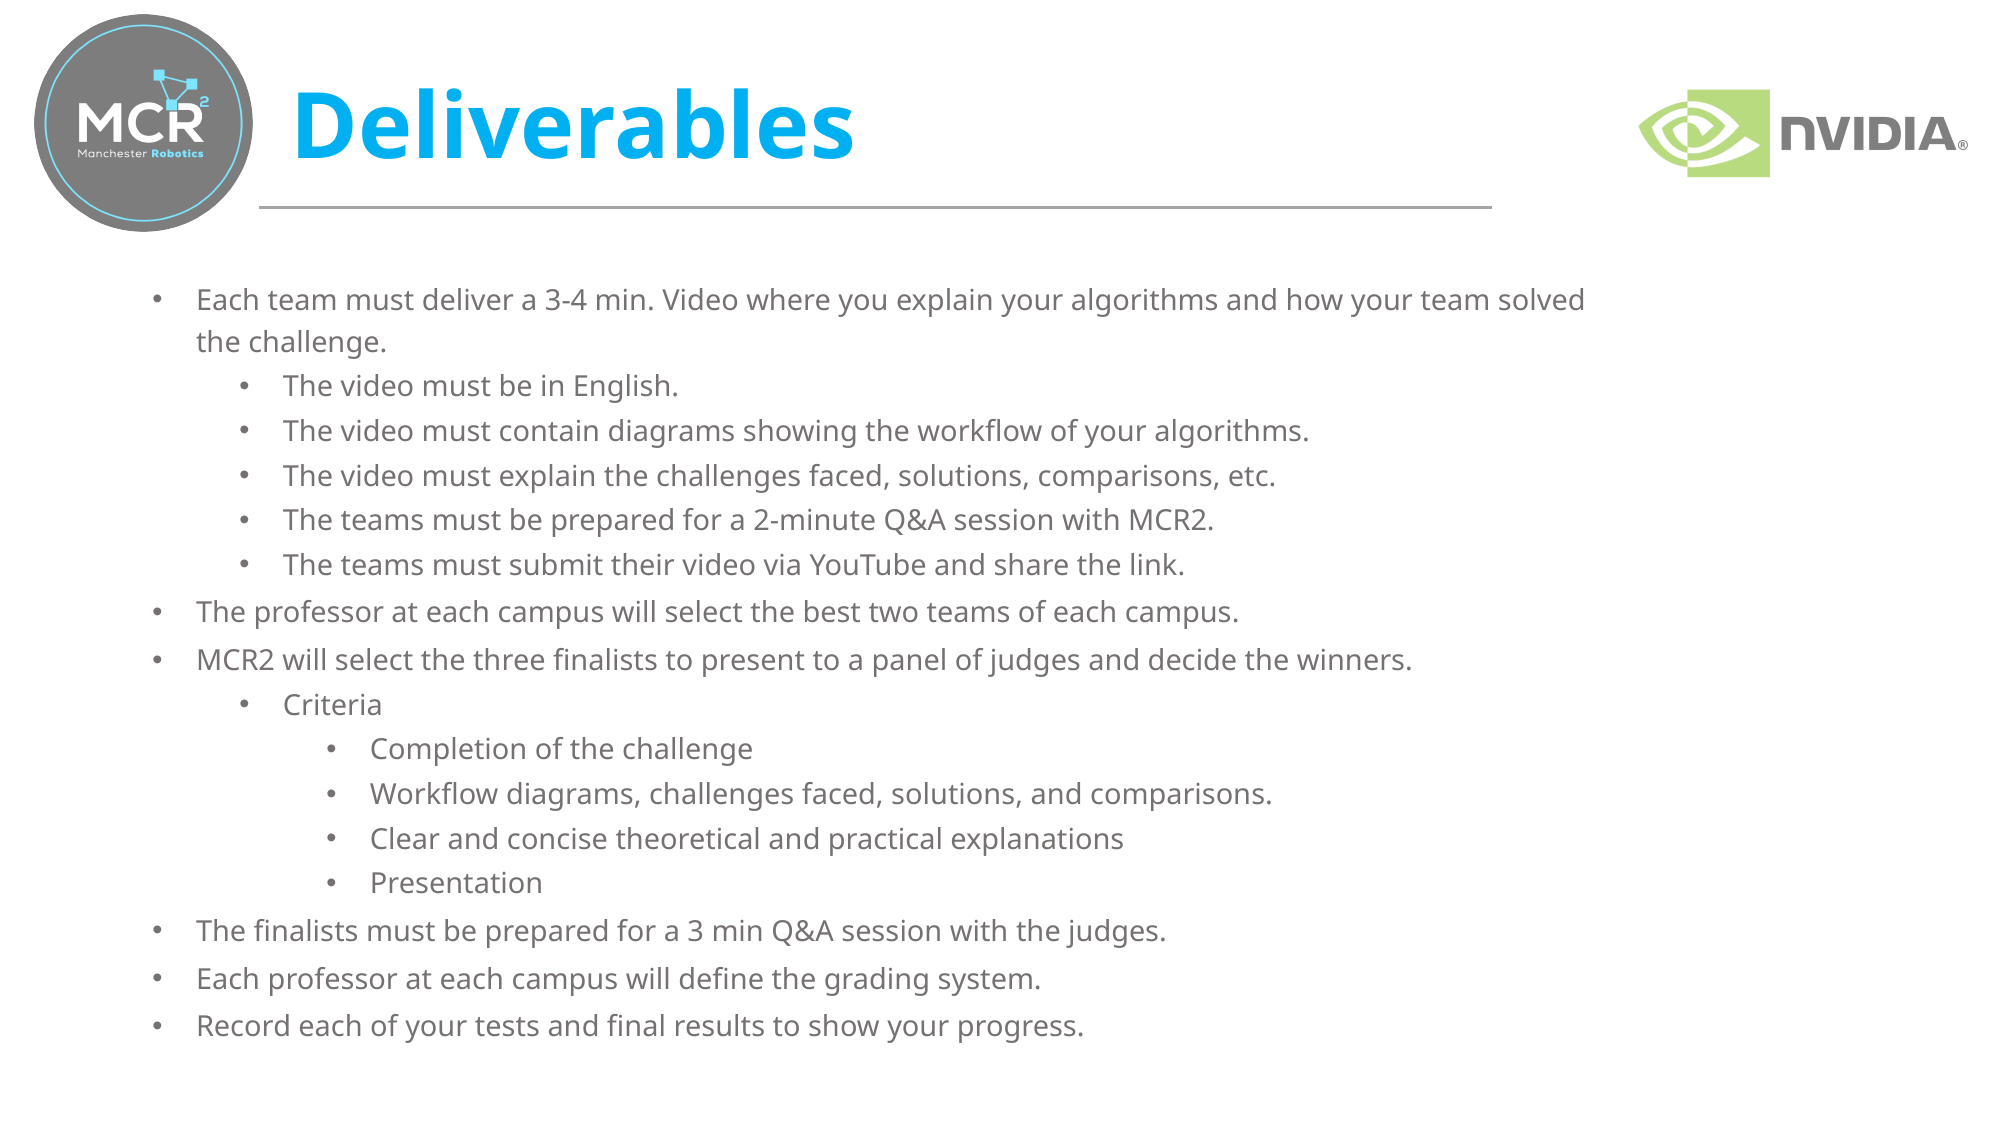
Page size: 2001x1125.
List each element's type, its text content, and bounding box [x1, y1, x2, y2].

list Each team must deliver a 3-4 min. Video where you explain your algorithms and how your team solved the challenge. The video must be in English. The video must contain diagrams showing the workflow of your algorithms. The video must explain the challenges faced, solutions, comparisons, etc. The teams must be prepared for a 2-minute Q&A session with MCR2. The teams must submit their video via YouTube and share the link. The professor at each campus will select the best two teams of each campus. MCR2 will select the three finalists to present to a panel of judges and decide the winners. Criteria Completion of the challenge Workflow diagrams, challenges faced, solutions, and comparisons. Clear and concise theoretical and practical explanations Presentation The finalists must be prepared for a 3 min Q&A session with the judges. Each professor at each campus will define the grading system. Record each of your tests and final results to show your progress. [137, 267, 1643, 1059]
title Deliverables [275, 19, 1615, 238]
